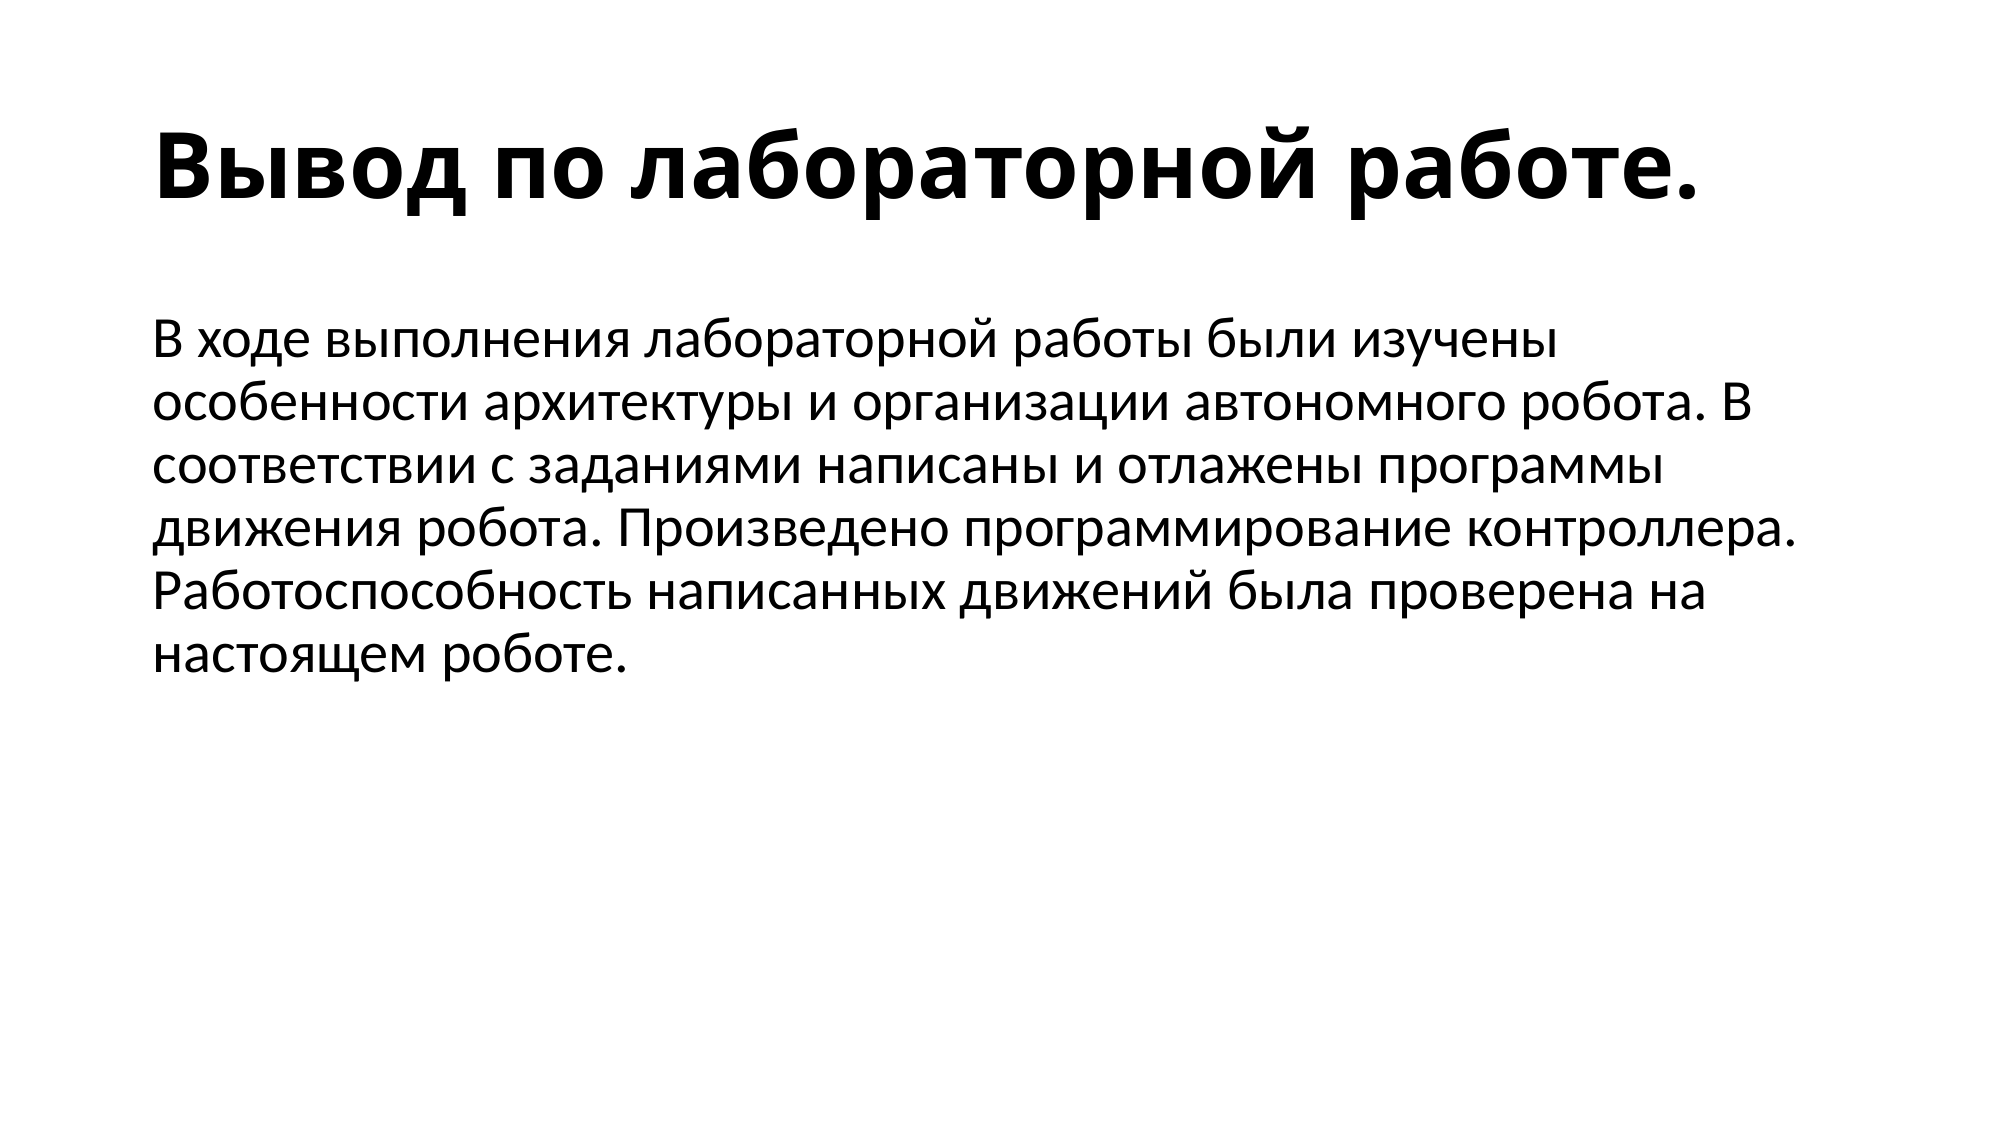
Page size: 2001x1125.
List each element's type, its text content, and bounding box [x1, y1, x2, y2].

title Вывод по лабораторной работе. [137, 59, 1863, 278]
list В ходе выполнения лабораторной работы были изучены особенности архитектуры и организации автономного робота. В соответствии с заданиями написаны и отлажены программы движения робота. Произведено программирование контроллера. Работоспособность написанных движений была проверена на настоящем роботе. [137, 299, 1863, 1014]
